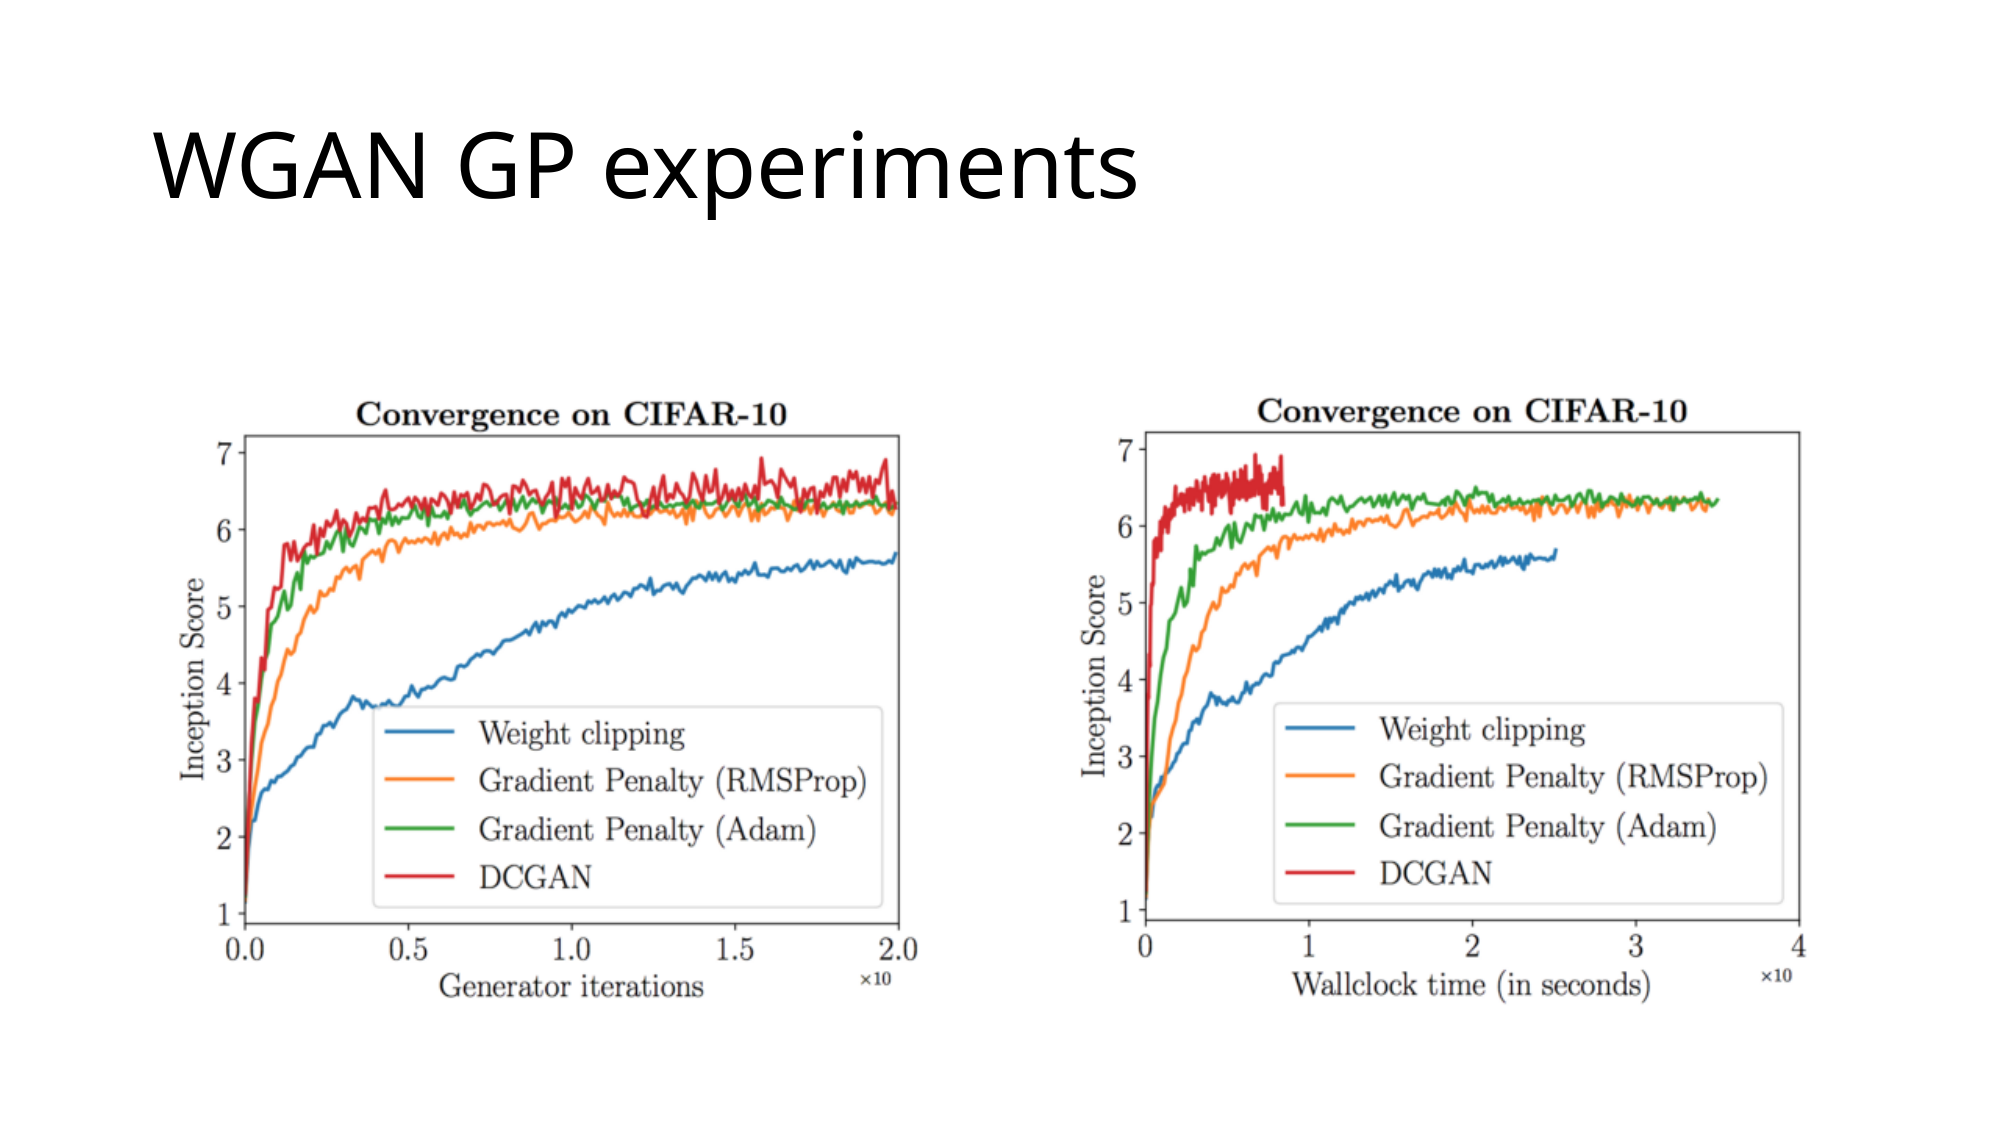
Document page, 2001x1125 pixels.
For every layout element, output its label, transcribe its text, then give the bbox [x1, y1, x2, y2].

title WGAN GP experiments [137, 59, 1863, 278]
picture [125, 352, 1844, 1031]
